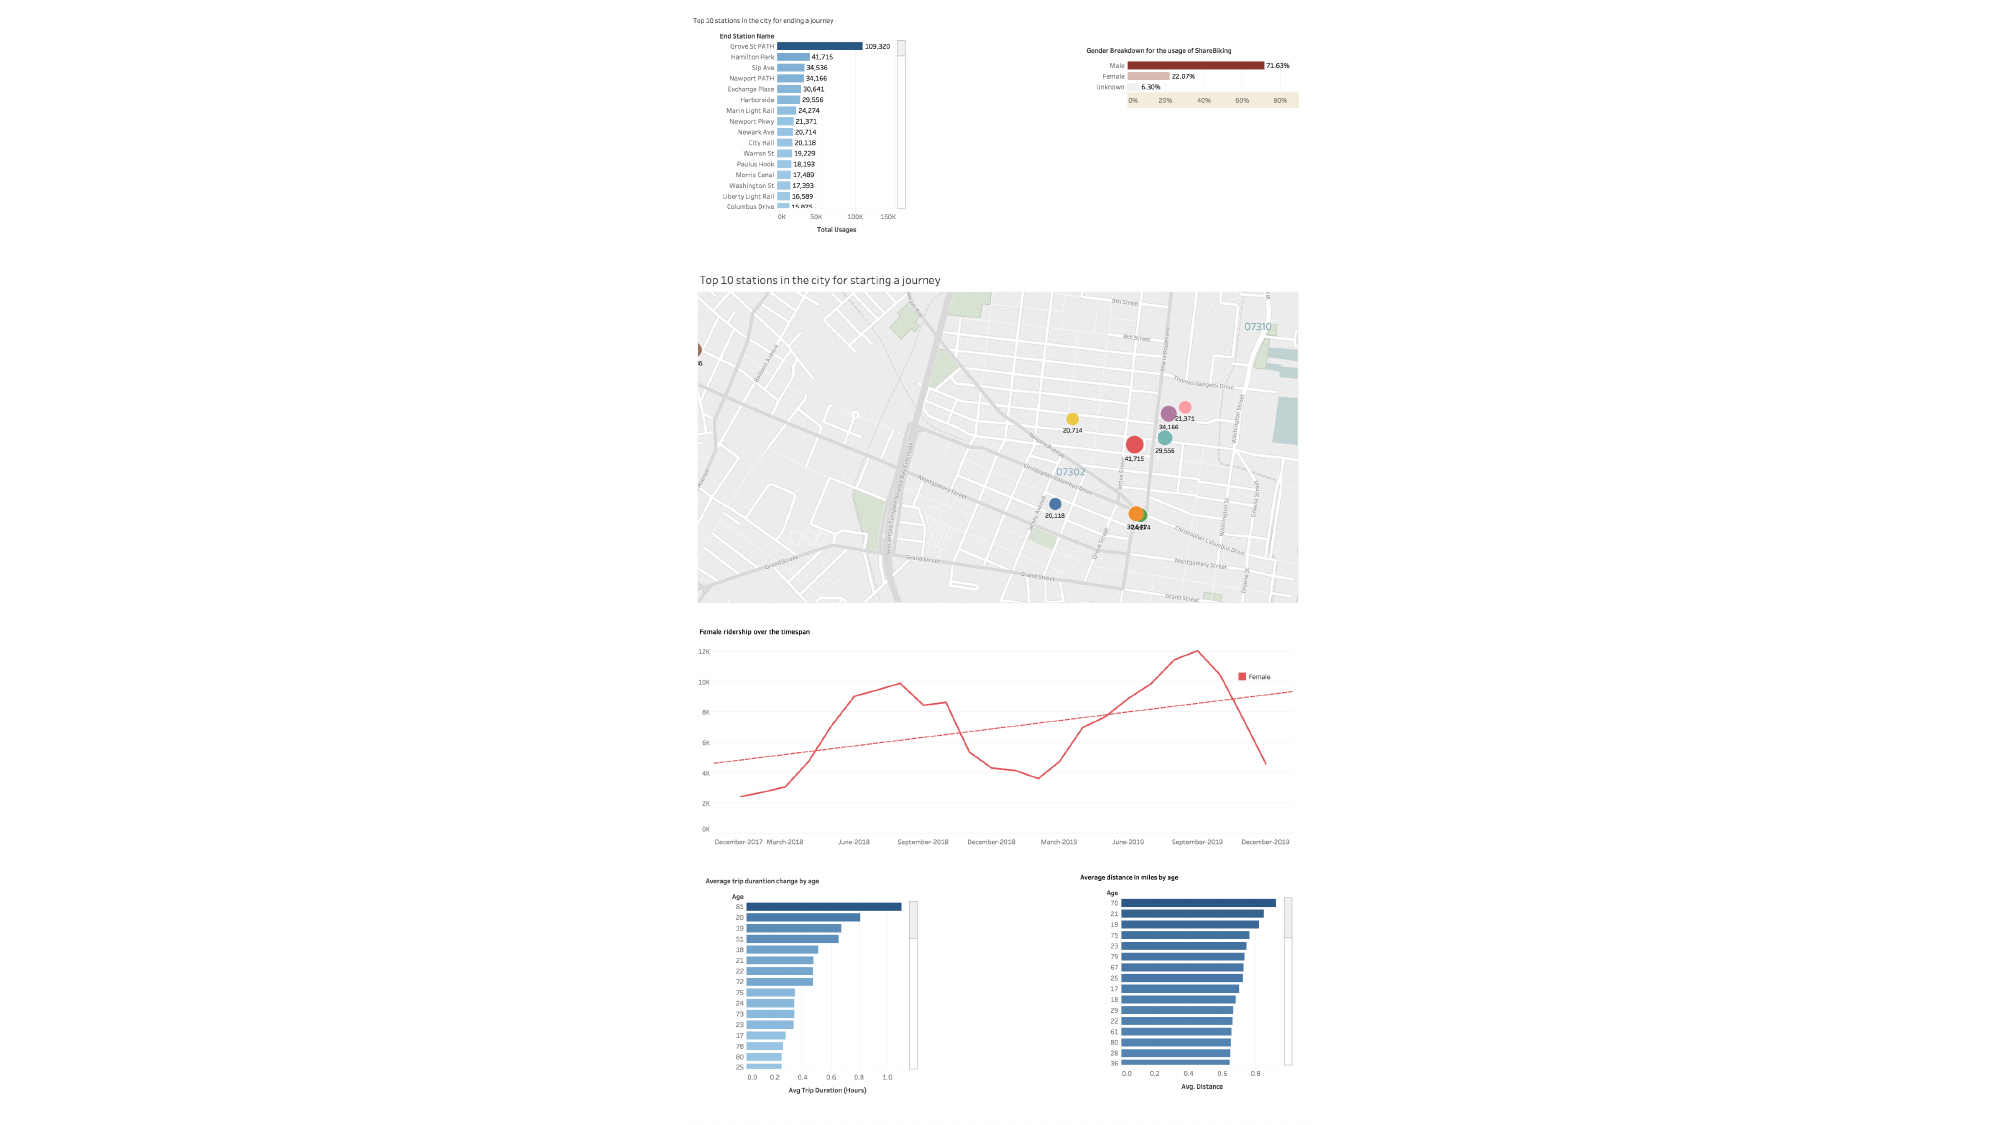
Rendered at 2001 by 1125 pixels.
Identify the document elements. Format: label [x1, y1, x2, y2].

picture [678, 0, 1322, 1125]
